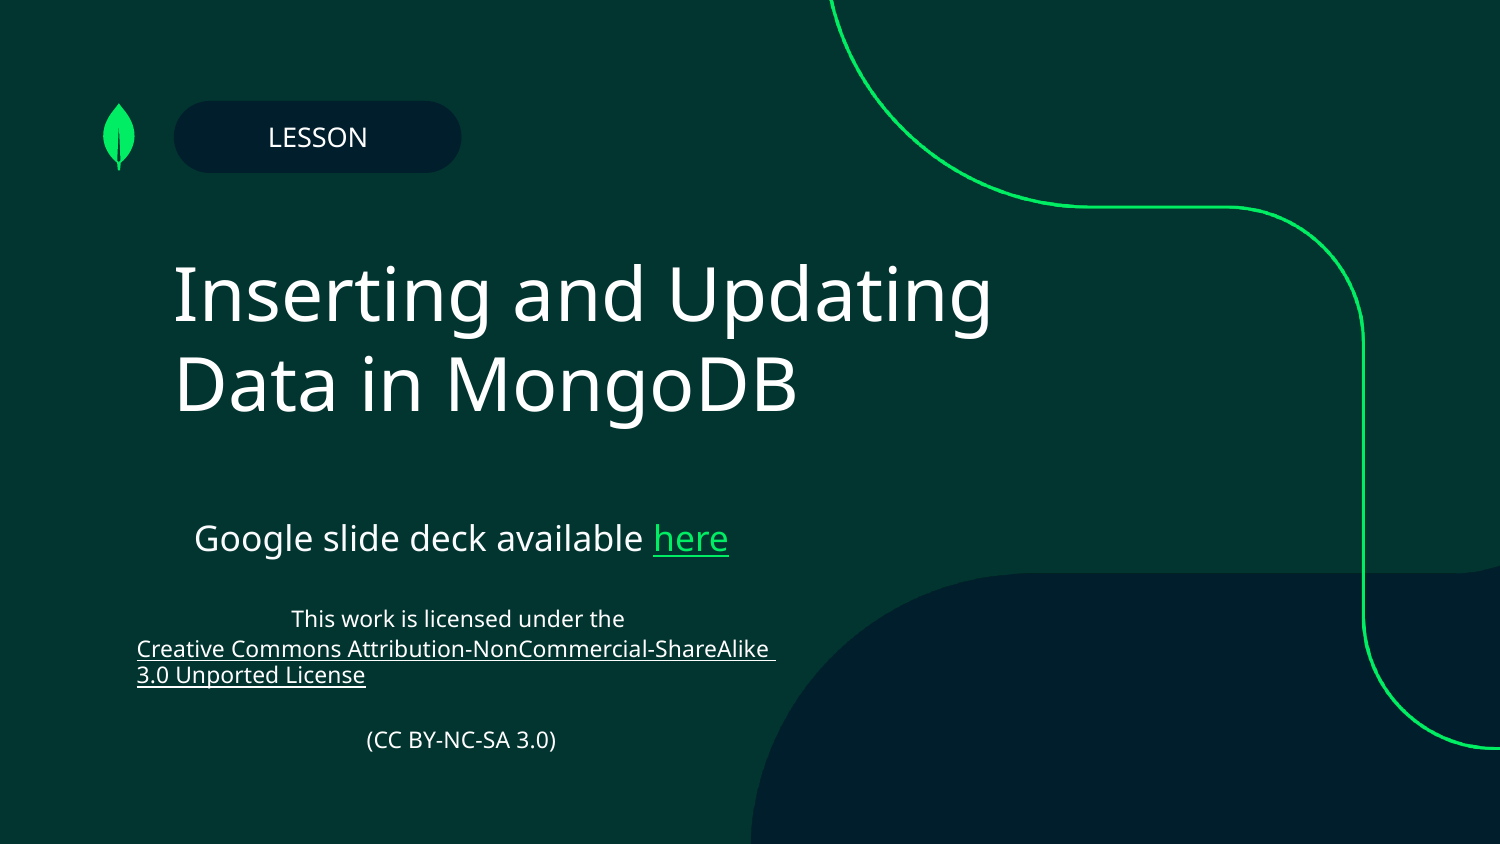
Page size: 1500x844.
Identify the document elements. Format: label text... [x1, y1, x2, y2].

text_box This work is licensed under the Creative Commons Attribution-NonCommercial-ShareAlike 3.0 Unported License (CC BY-NC-SA 3.0) [121, 586, 802, 742]
text_box Google slide deck available here [106, 496, 817, 580]
picture [750, 0, 1500, 844]
title Inserting and Updating Data in MongoDB [173, 246, 1110, 519]
title LESSON [210, 123, 425, 150]
